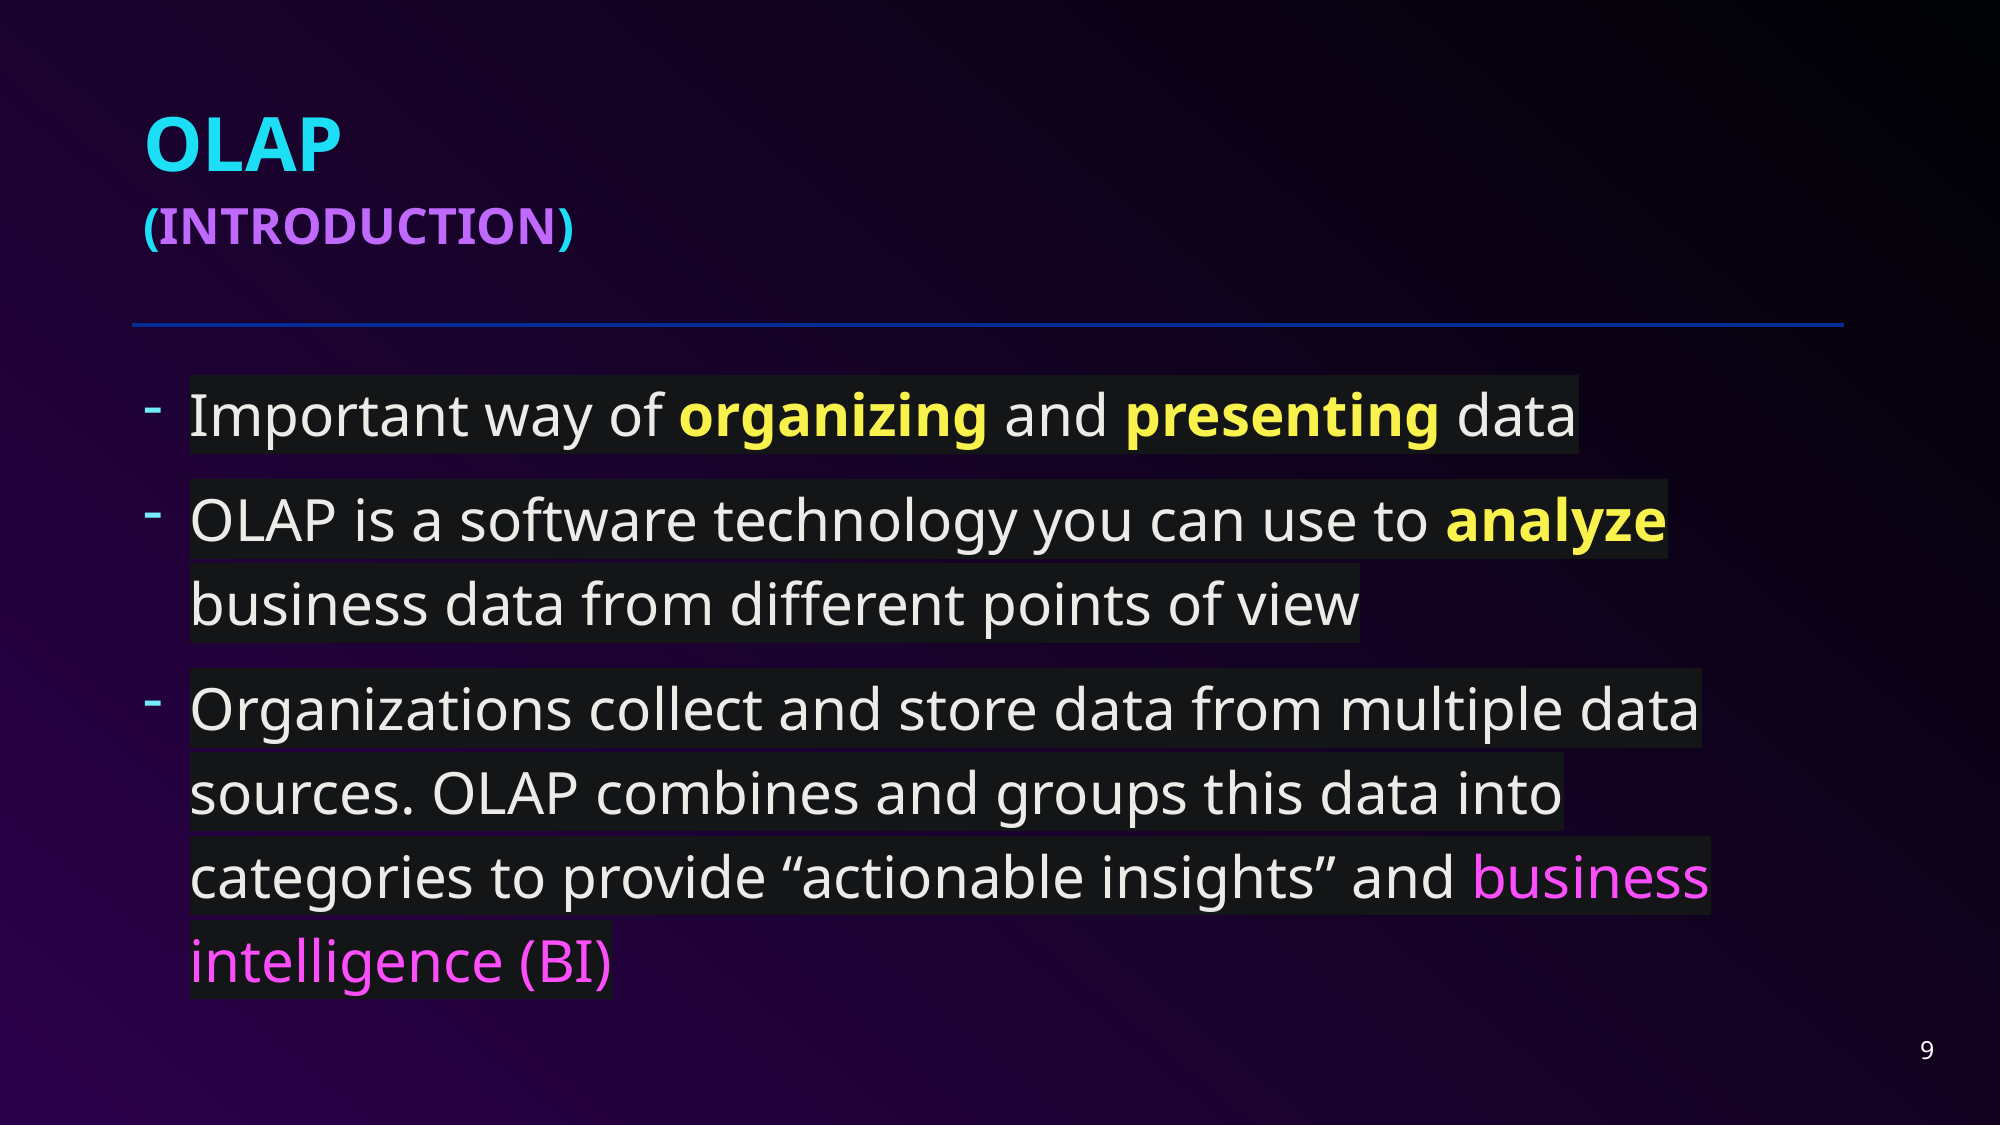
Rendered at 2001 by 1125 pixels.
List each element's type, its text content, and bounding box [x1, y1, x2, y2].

list Important way of organizing and presenting data OLAP is a software technology you can use to analyze business data from different points of view Organizations collect and store data from multiple data sources. OLAP combines and groups this data into categories to provide “actionable insights” and business intelligence (BI) [128, 356, 1833, 1041]
title OLAP (INTRODUCTION) [128, 99, 1854, 319]
slide_number 9 [1499, 1021, 1950, 1082]
